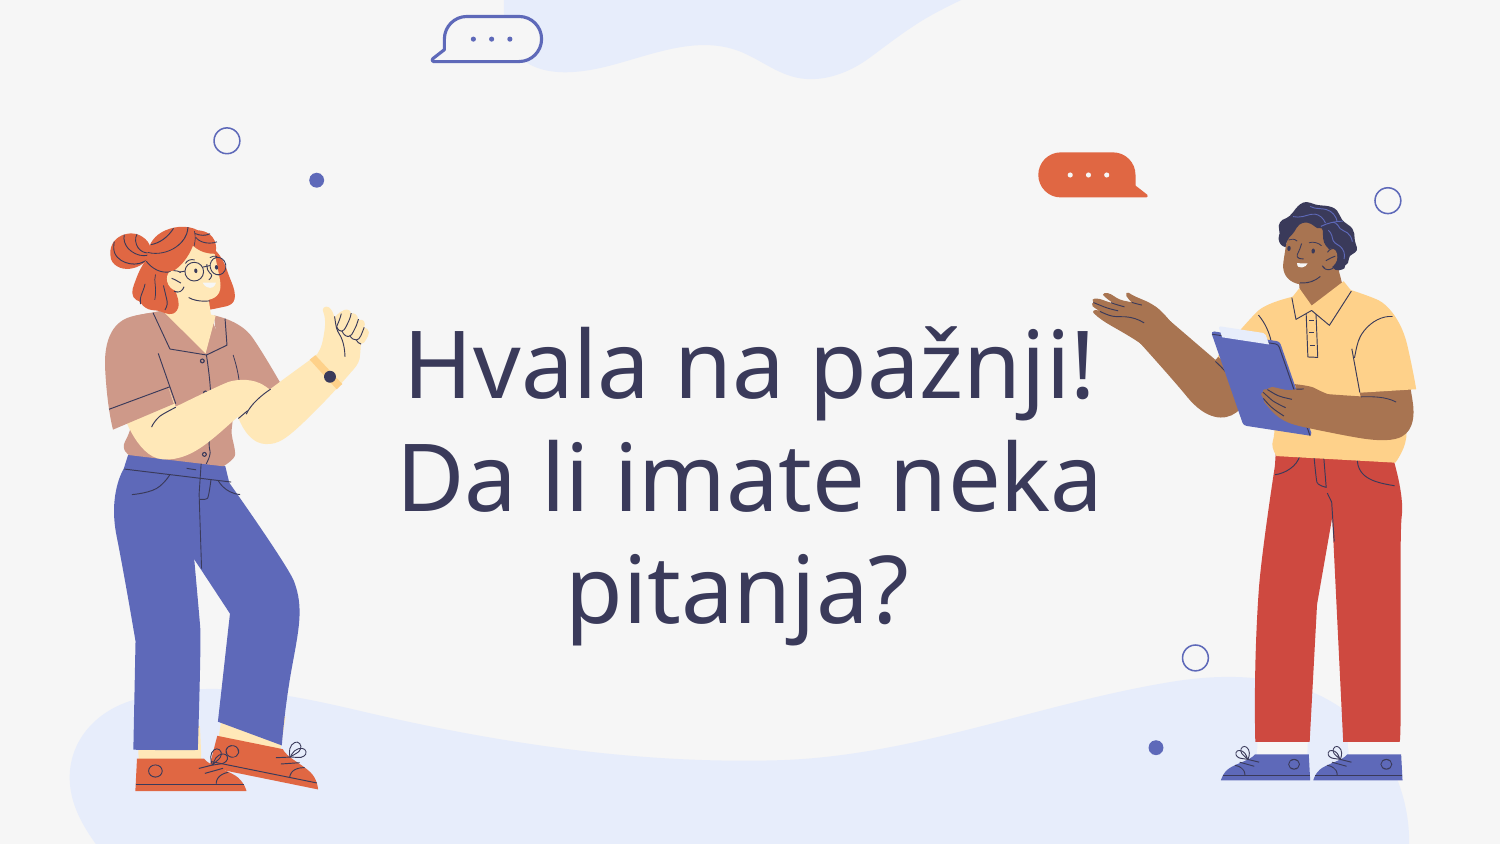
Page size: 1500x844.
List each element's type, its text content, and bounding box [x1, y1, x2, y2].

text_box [1038, 152, 1417, 781]
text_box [104, 127, 370, 792]
title Hvala na pažnji! Da li imate neka pitanja? [375, 234, 1032, 658]
